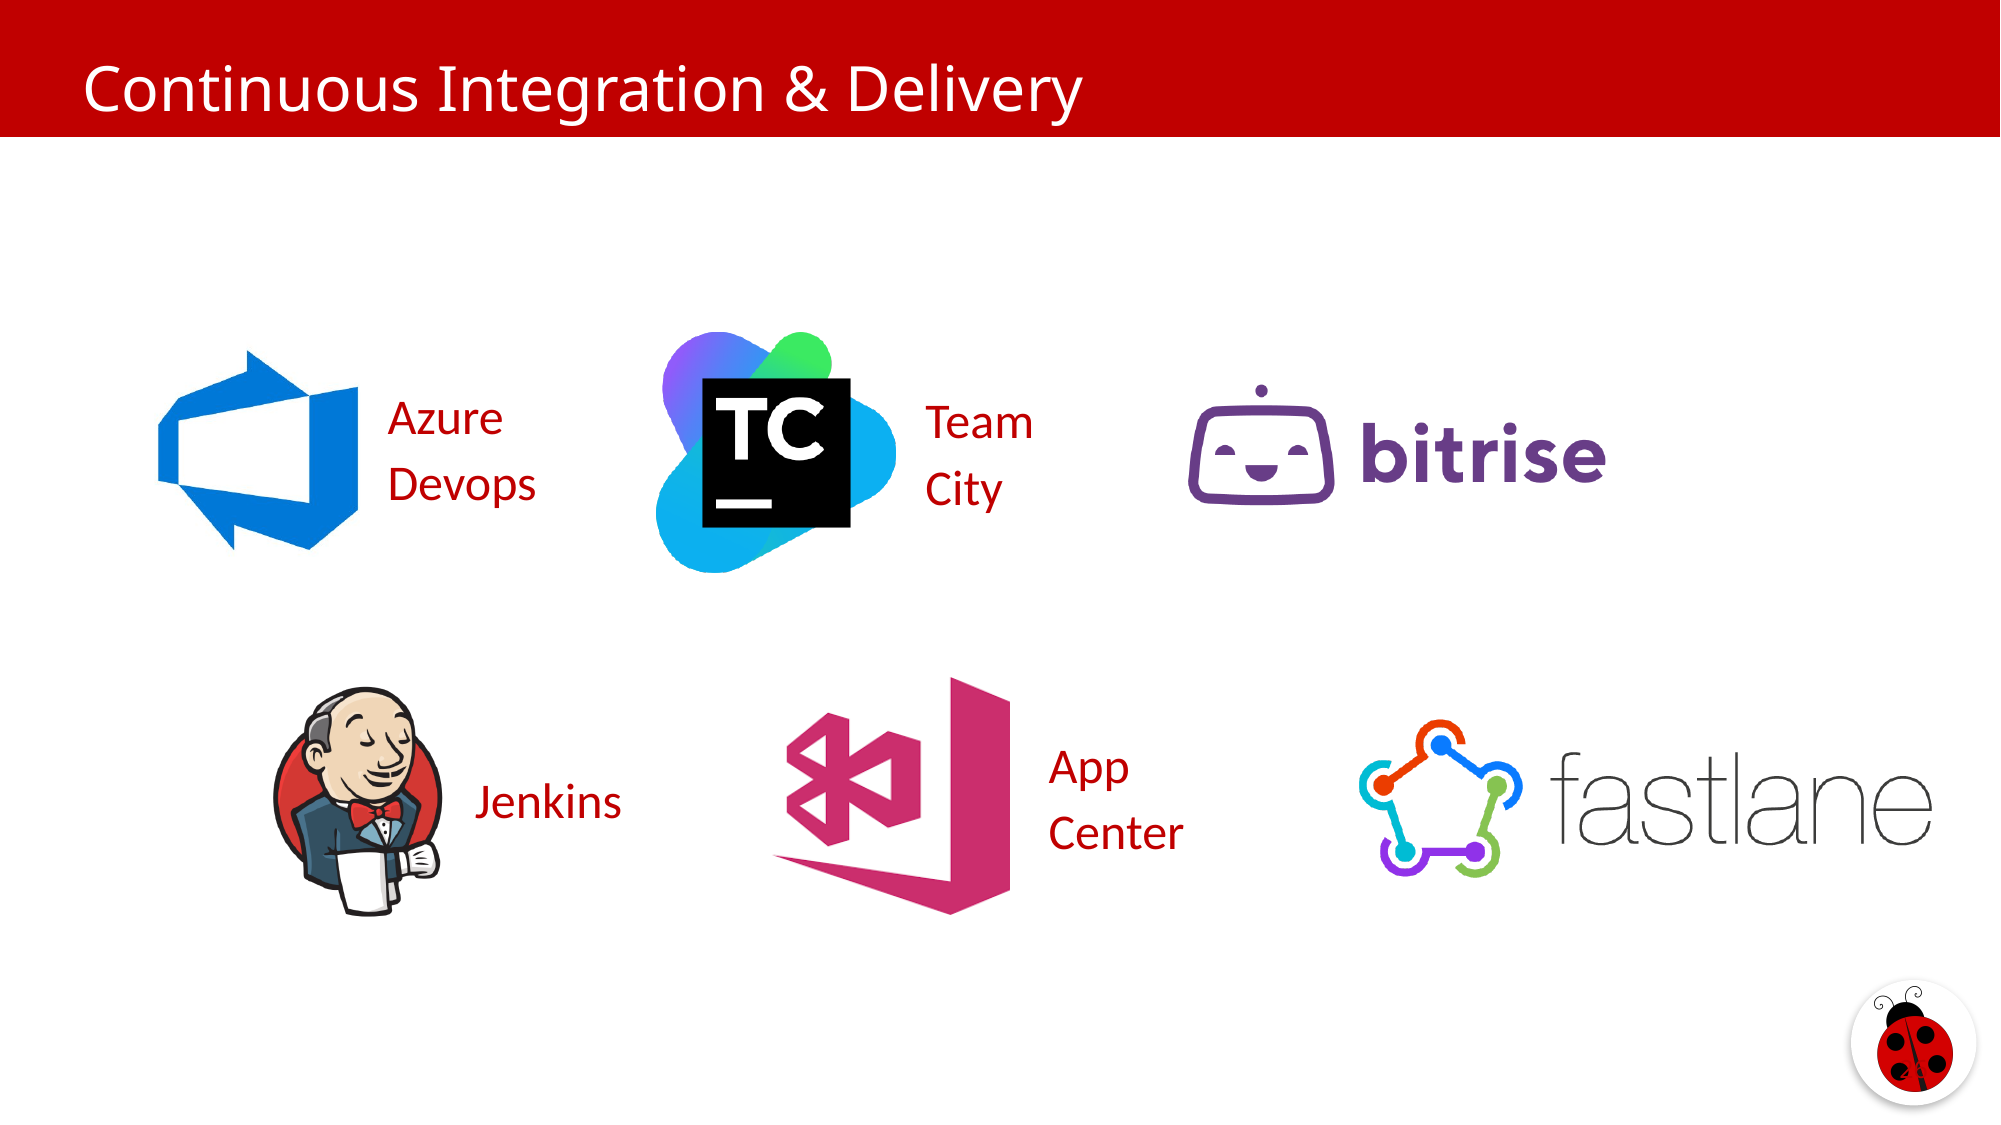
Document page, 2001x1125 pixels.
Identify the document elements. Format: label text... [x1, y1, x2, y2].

picture [985, 220, 1986, 919]
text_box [655, 332, 1069, 573]
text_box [772, 677, 1221, 915]
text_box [67, 605, 660, 998]
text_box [113, 300, 576, 605]
picture [1874, 986, 1953, 1092]
text_box Continuous Integration & Delivery [67, 49, 1606, 198]
